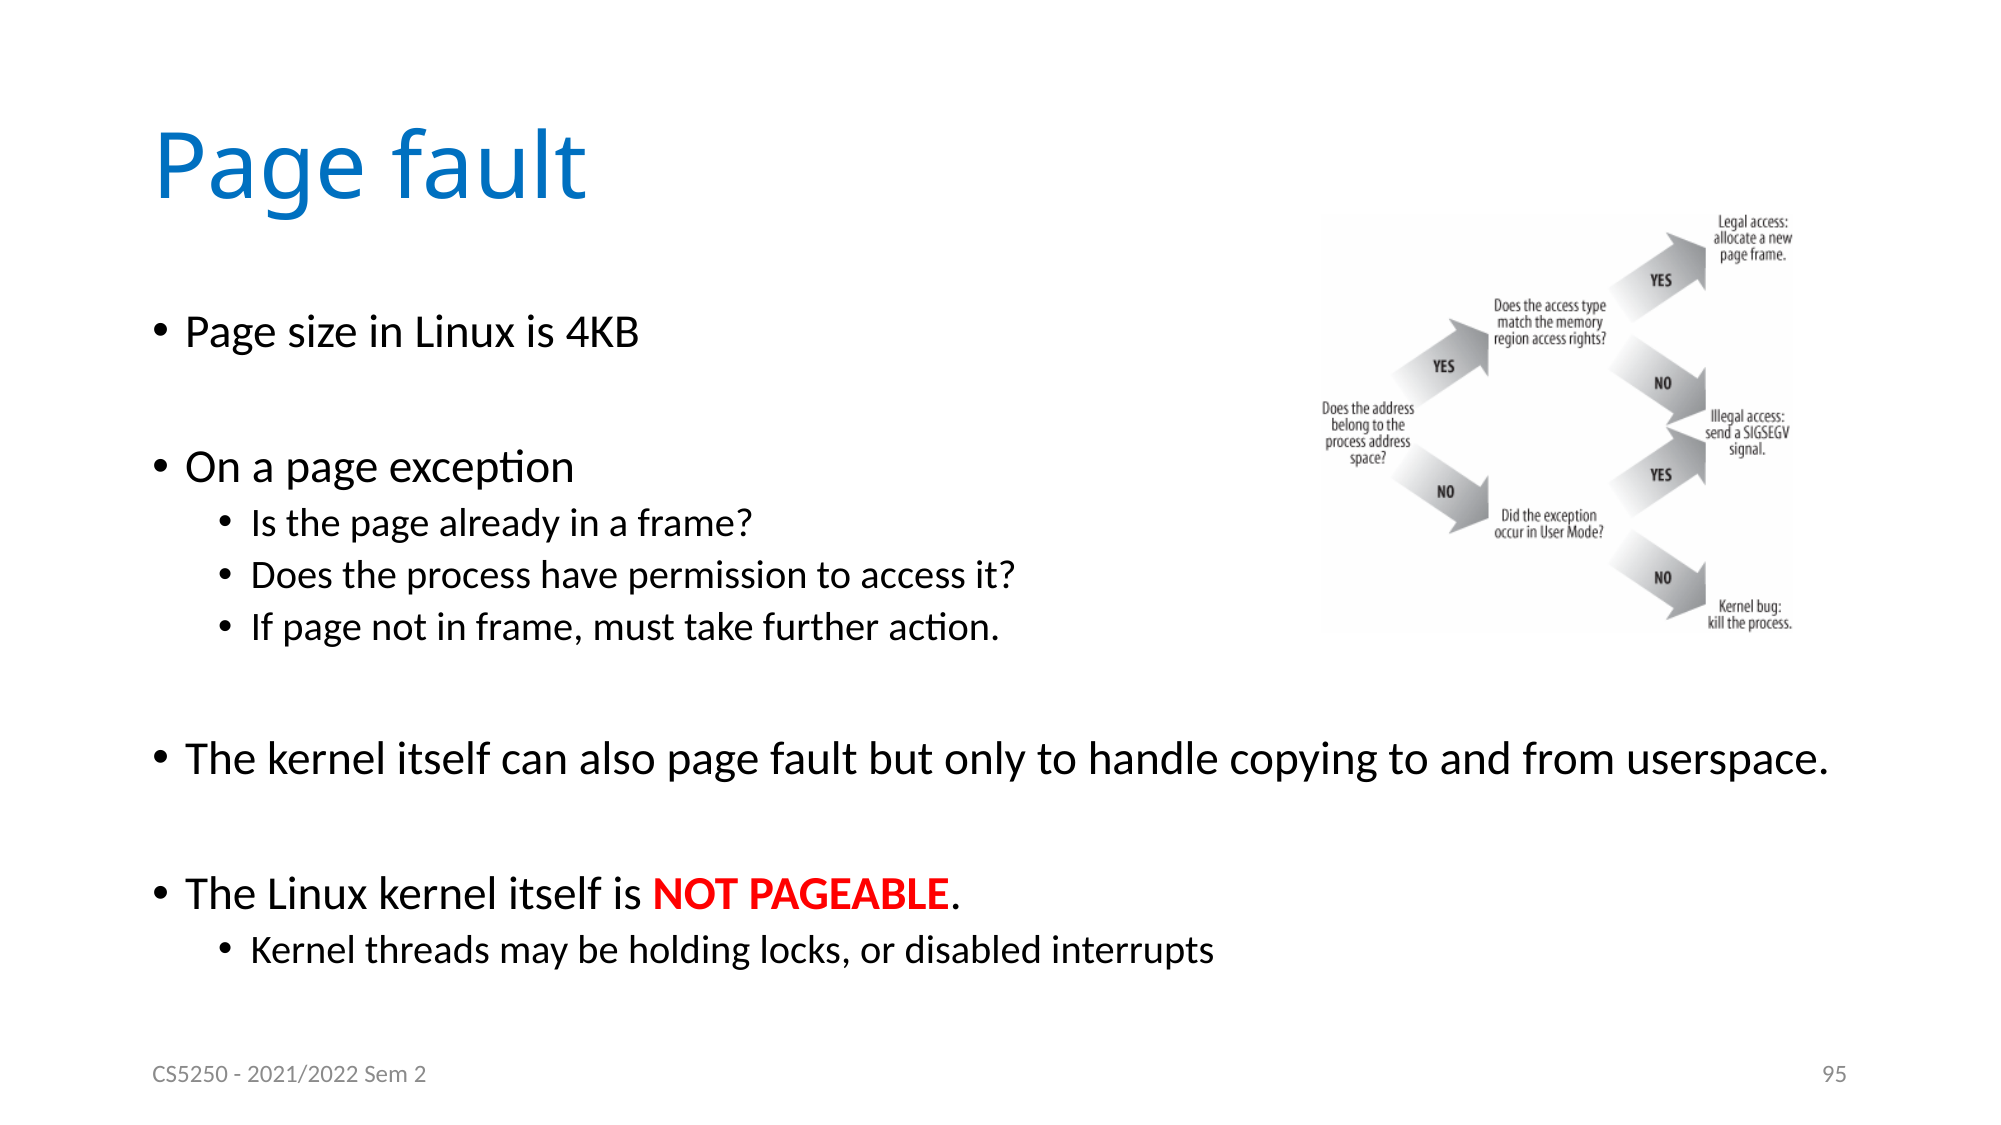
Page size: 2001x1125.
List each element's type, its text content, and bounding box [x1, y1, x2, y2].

list Page size in Linux is 4KB On a page exception Is the page already in a frame? Does the process have permission to access it? If page not in frame, must take further action. The kernel itself can also page fault but only to handle copying to and from userspace. The Linux kernel itself is NOT PAGEABLE. Kernel threads may be holding locks, or disabled interrupts [137, 299, 1863, 1014]
slide_number 95 [1412, 1042, 1863, 1103]
picture [1307, 206, 1805, 644]
title Page fault [137, 59, 1863, 278]
slide_number CS5250 - 2021/2022 Sem 2 [137, 1042, 588, 1103]
